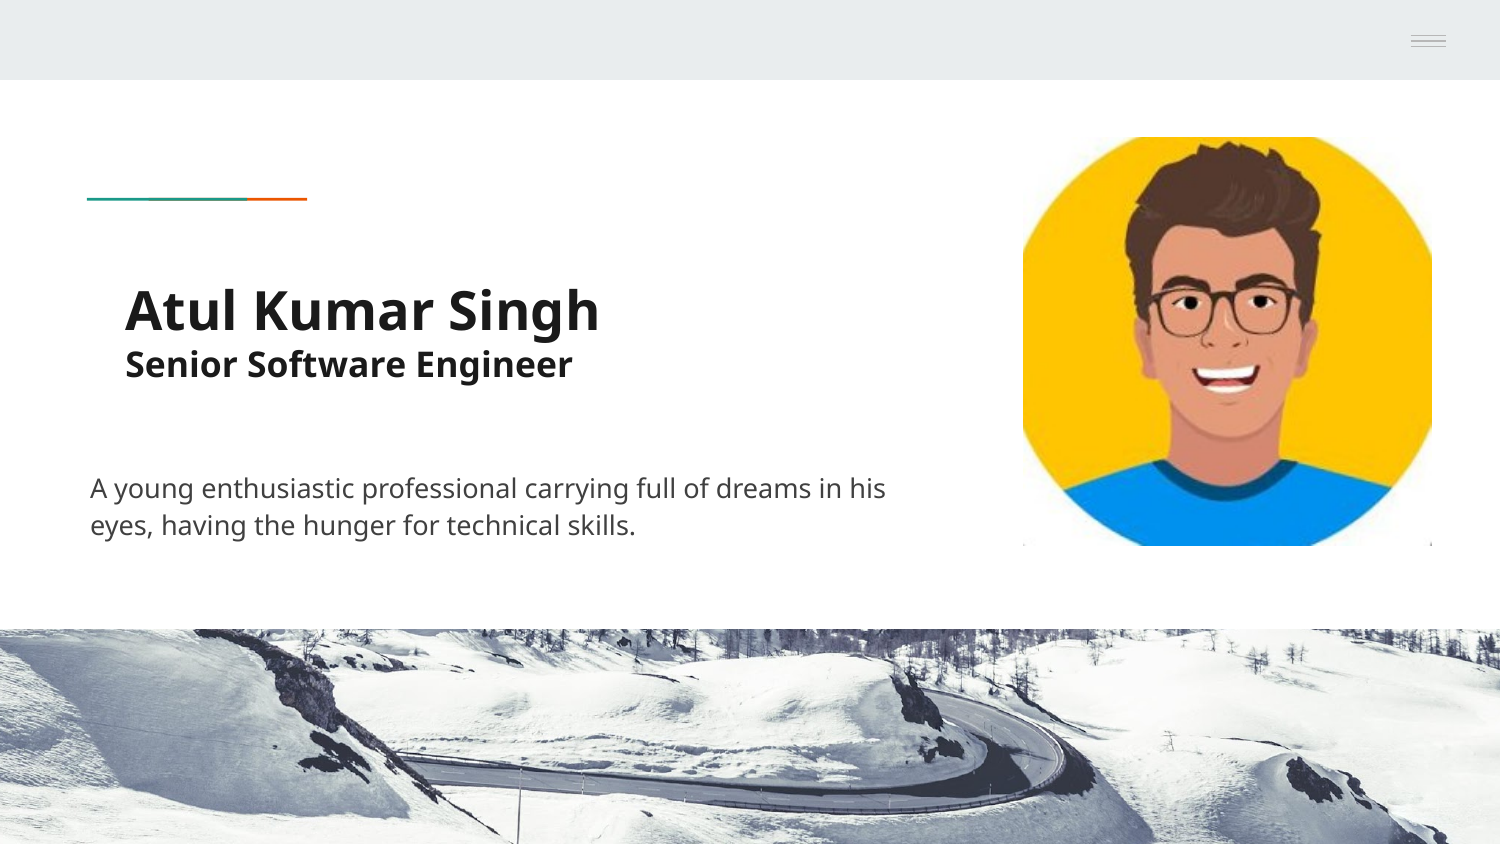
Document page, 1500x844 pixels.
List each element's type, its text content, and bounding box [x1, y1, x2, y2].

text_box A young enthusiastic professional carrying full of dreams in his eyes, having the hunger for technical skills. [0, 451, 947, 627]
title Atul Kumar Singh Senior Software Engineer [110, 261, 695, 422]
picture [0, 628, 1500, 844]
picture [1022, 137, 1432, 546]
